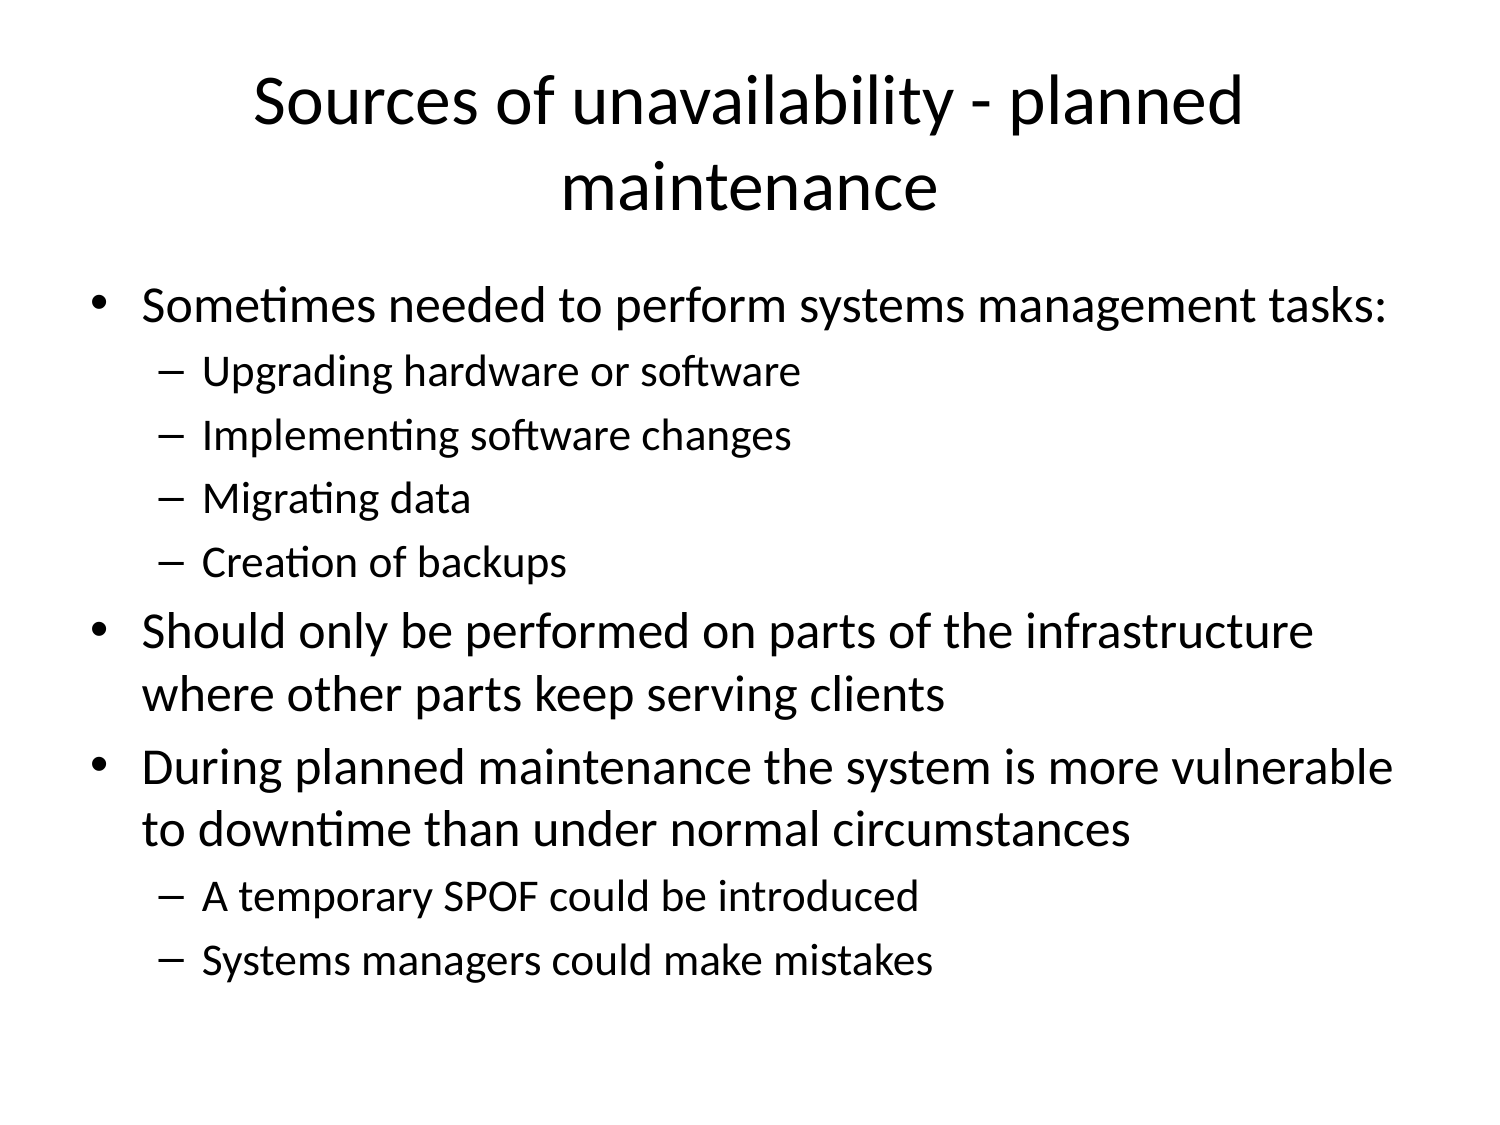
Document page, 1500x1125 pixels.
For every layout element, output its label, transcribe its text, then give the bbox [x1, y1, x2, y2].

title Sources of unavailability - planned maintenance [75, 45, 1425, 233]
list Sometimes needed to perform systems management tasks: Upgrading hardware or software Implementing software changes Migrating data Creation of backups Should only be performed on parts of the infrastructure where other parts keep serving clients During planned maintenance the system is more vulnerable to downtime than under normal circumstances A temporary SPOF could be introduced Systems managers could make mistakes [75, 262, 1425, 1050]
